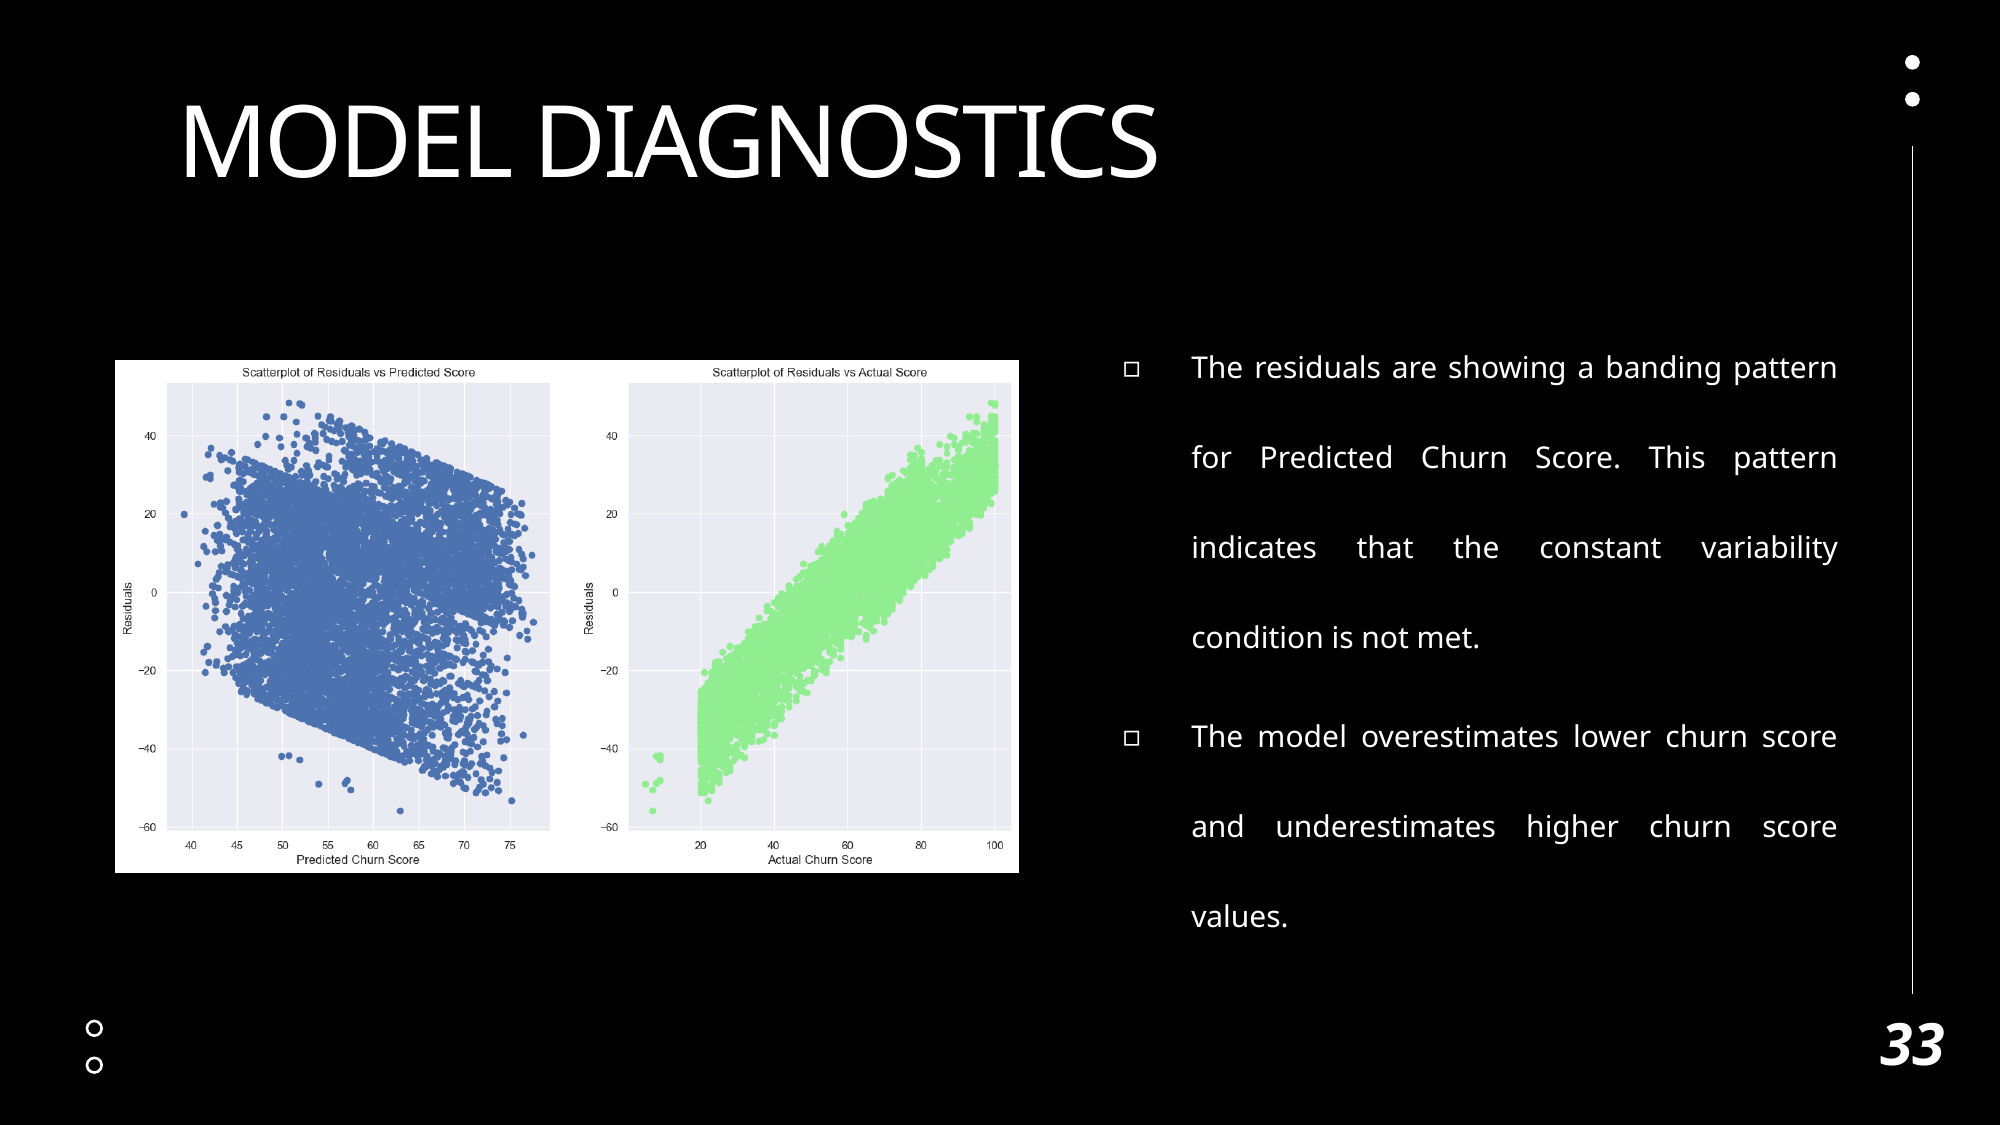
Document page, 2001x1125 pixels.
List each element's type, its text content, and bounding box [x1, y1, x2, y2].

slide_number 33 [1853, 1024, 1972, 1070]
title MODEL DIAGNOSTICS [176, 91, 1235, 210]
picture [115, 360, 1019, 873]
text_box The residuals are showing a banding pattern for Predicted Churn Score. This pattern indicates that the constant variability condition is not met. The model overestimates lower churn score and underestimates higher churn score values. [1106, 279, 1854, 957]
